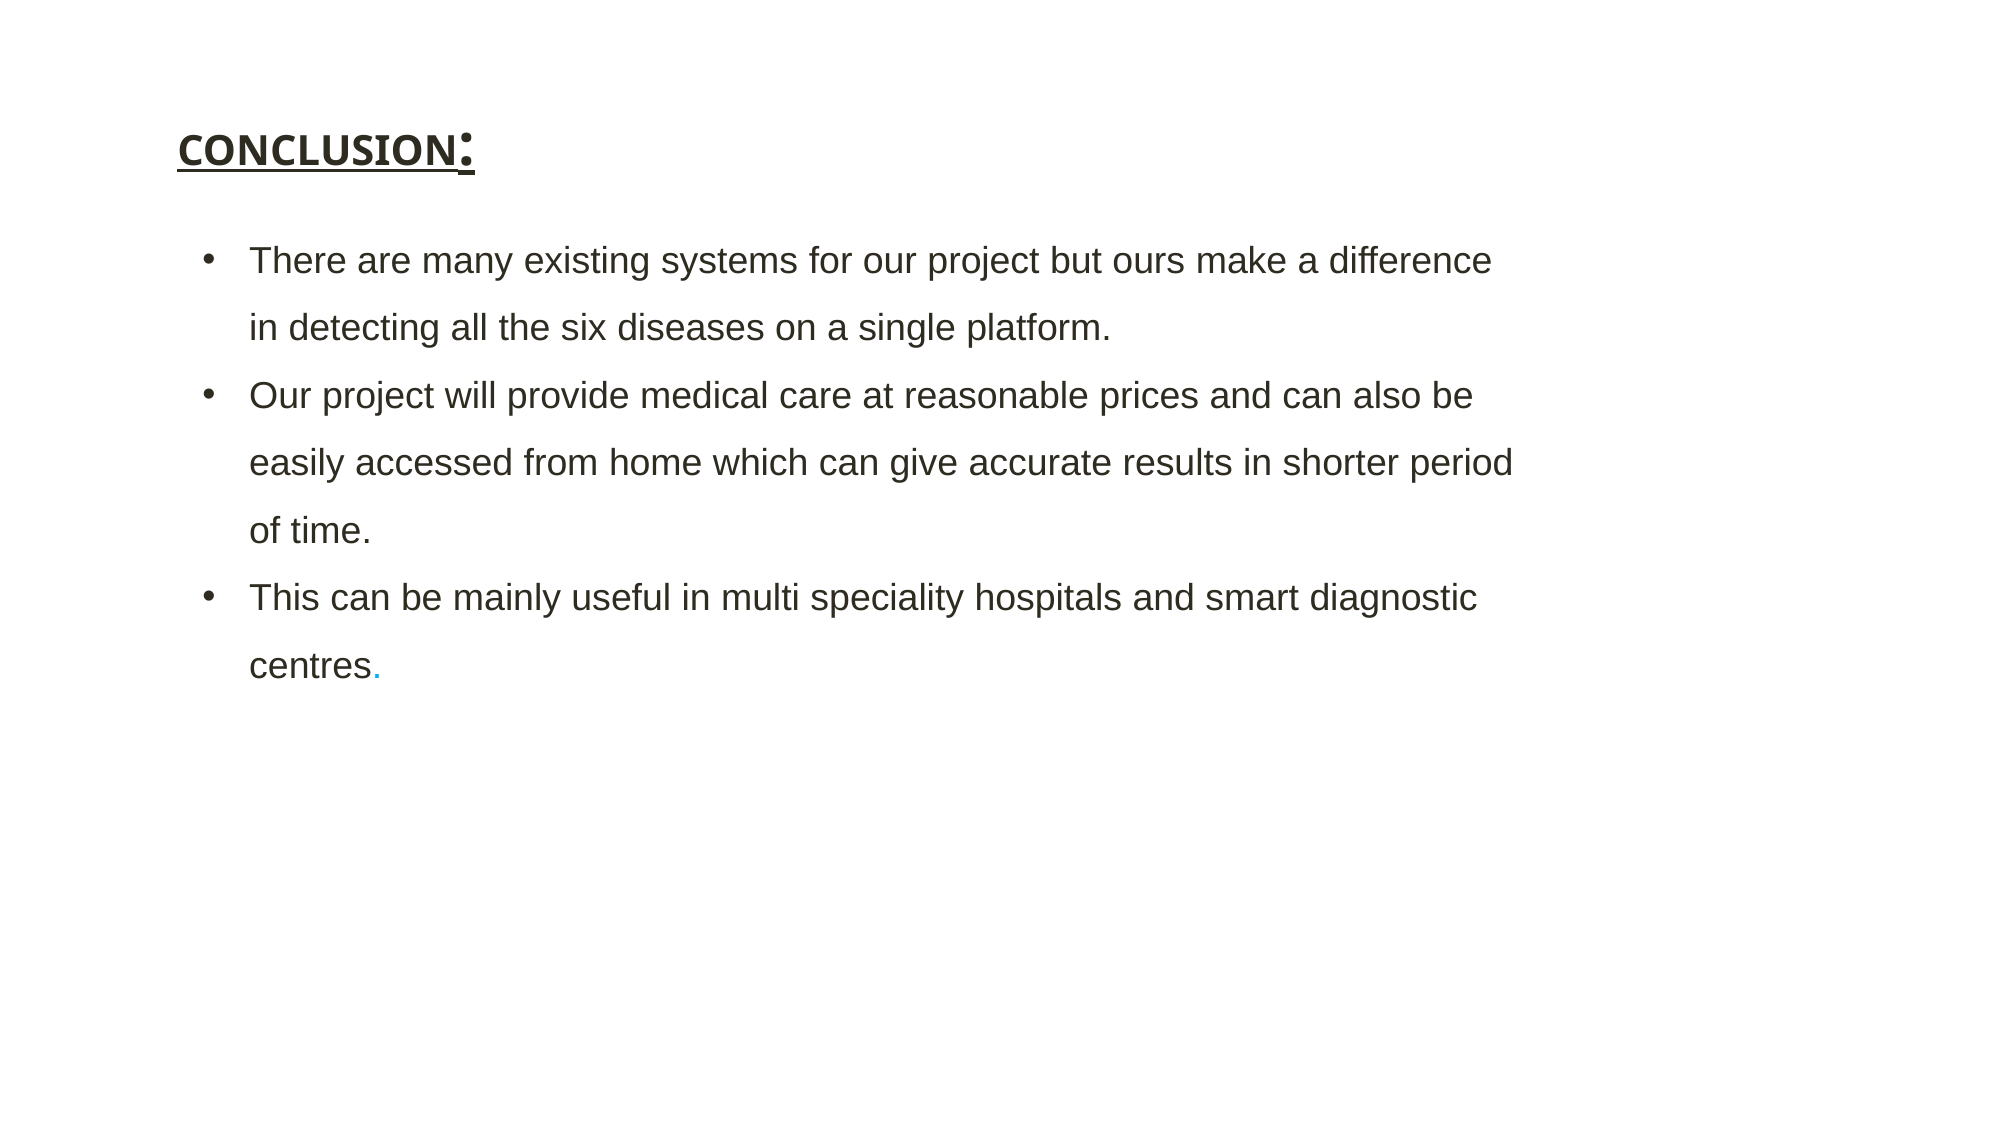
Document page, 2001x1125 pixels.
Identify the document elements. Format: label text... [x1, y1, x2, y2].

text_box CONCLUSION: [162, 99, 1164, 230]
text_box There are many existing systems for our project but ours make a difference in detecting all the six diseases on a single platform. Our project will provide medical care at reasonable prices and can also be easily accessed from home which can give accurate results in shorter period of time. This can be mainly useful in multi speciality hospitals and smart diagnostic centres. [187, 206, 1538, 694]
